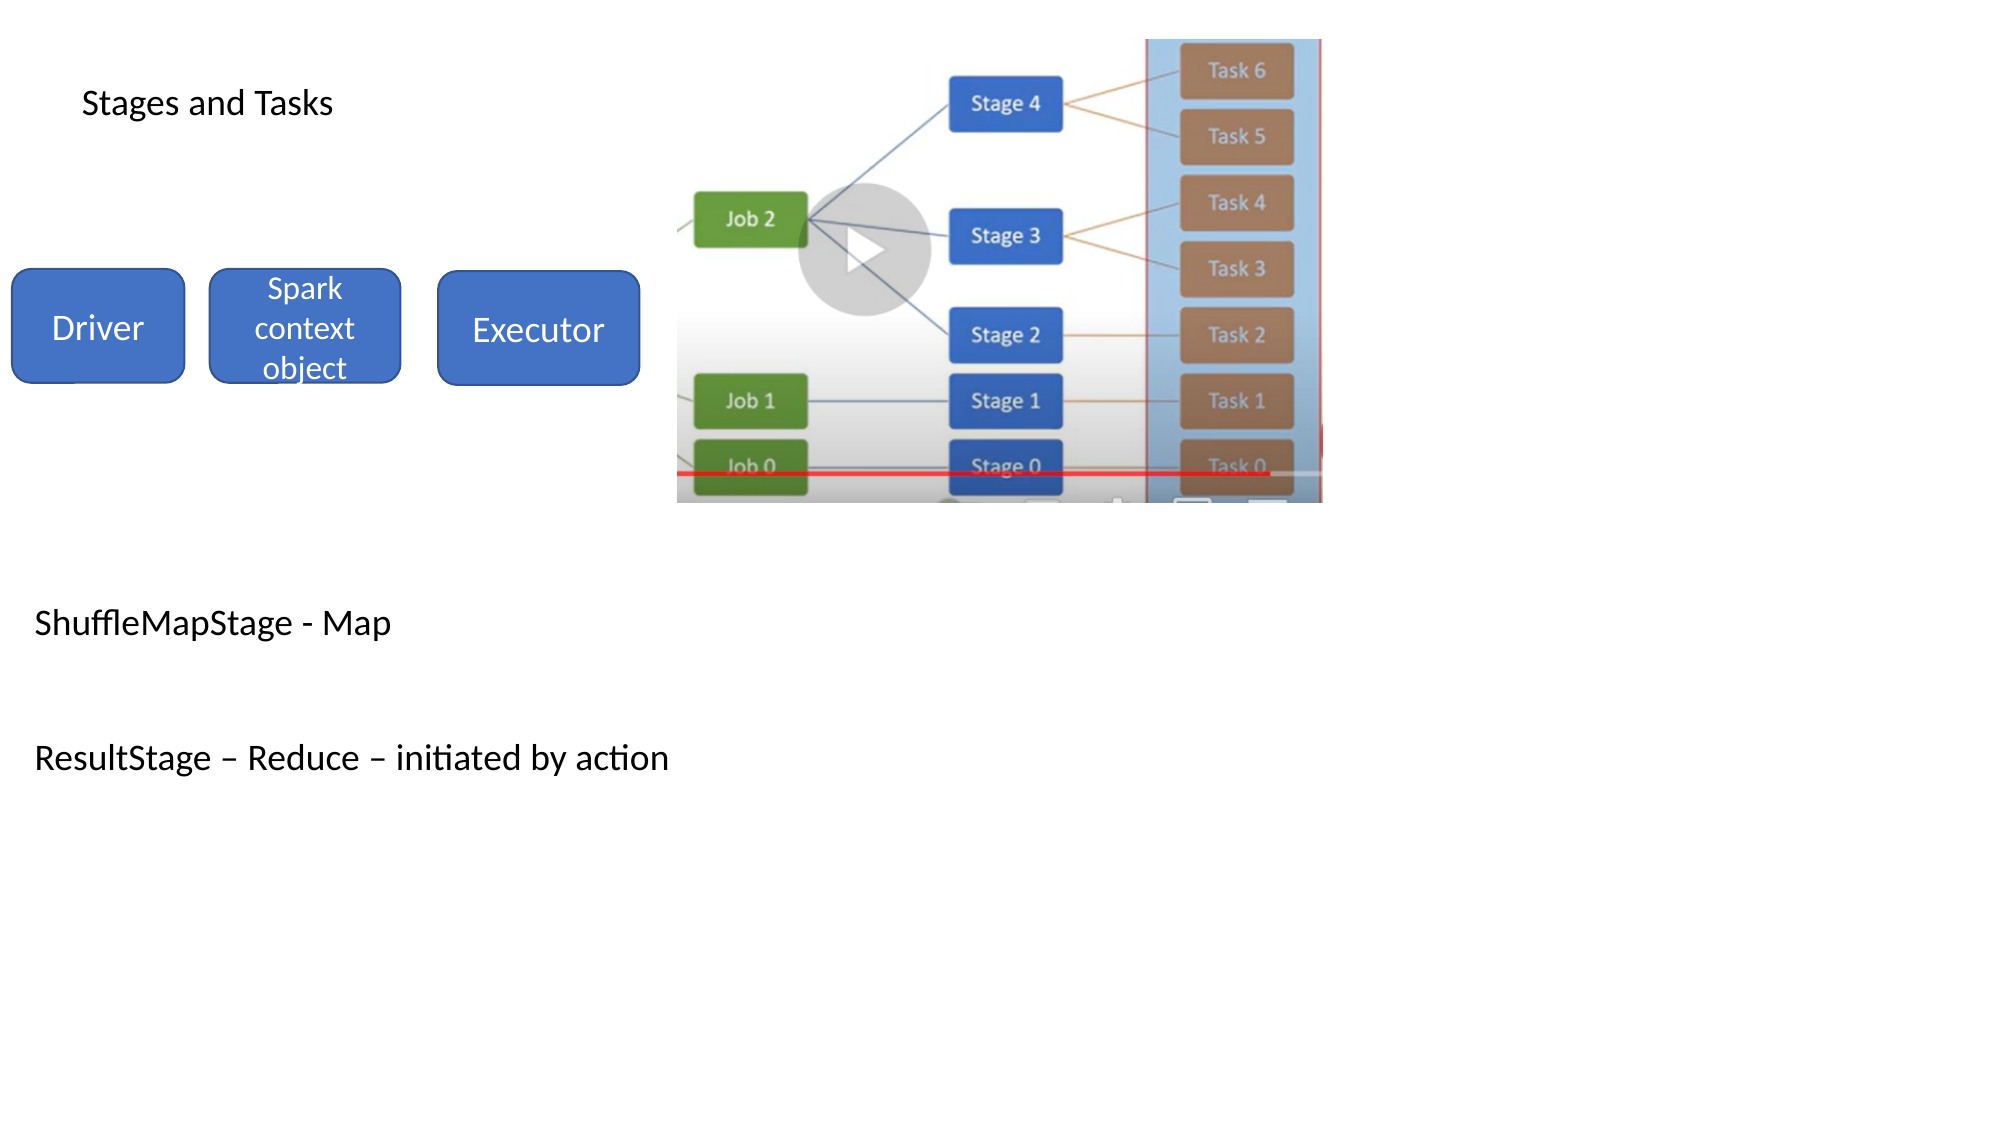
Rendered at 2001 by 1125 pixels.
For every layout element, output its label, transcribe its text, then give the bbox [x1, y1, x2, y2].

text_box Driver [10, 267, 186, 384]
text_box Stages and Tasks [67, 70, 397, 221]
text_box Spark context object [208, 267, 402, 384]
text_box Executor [437, 270, 641, 386]
picture [677, 39, 1323, 503]
text_box ShuffleMapStage - Map ResultStage – Reduce – initiated by action [19, 590, 1614, 831]
